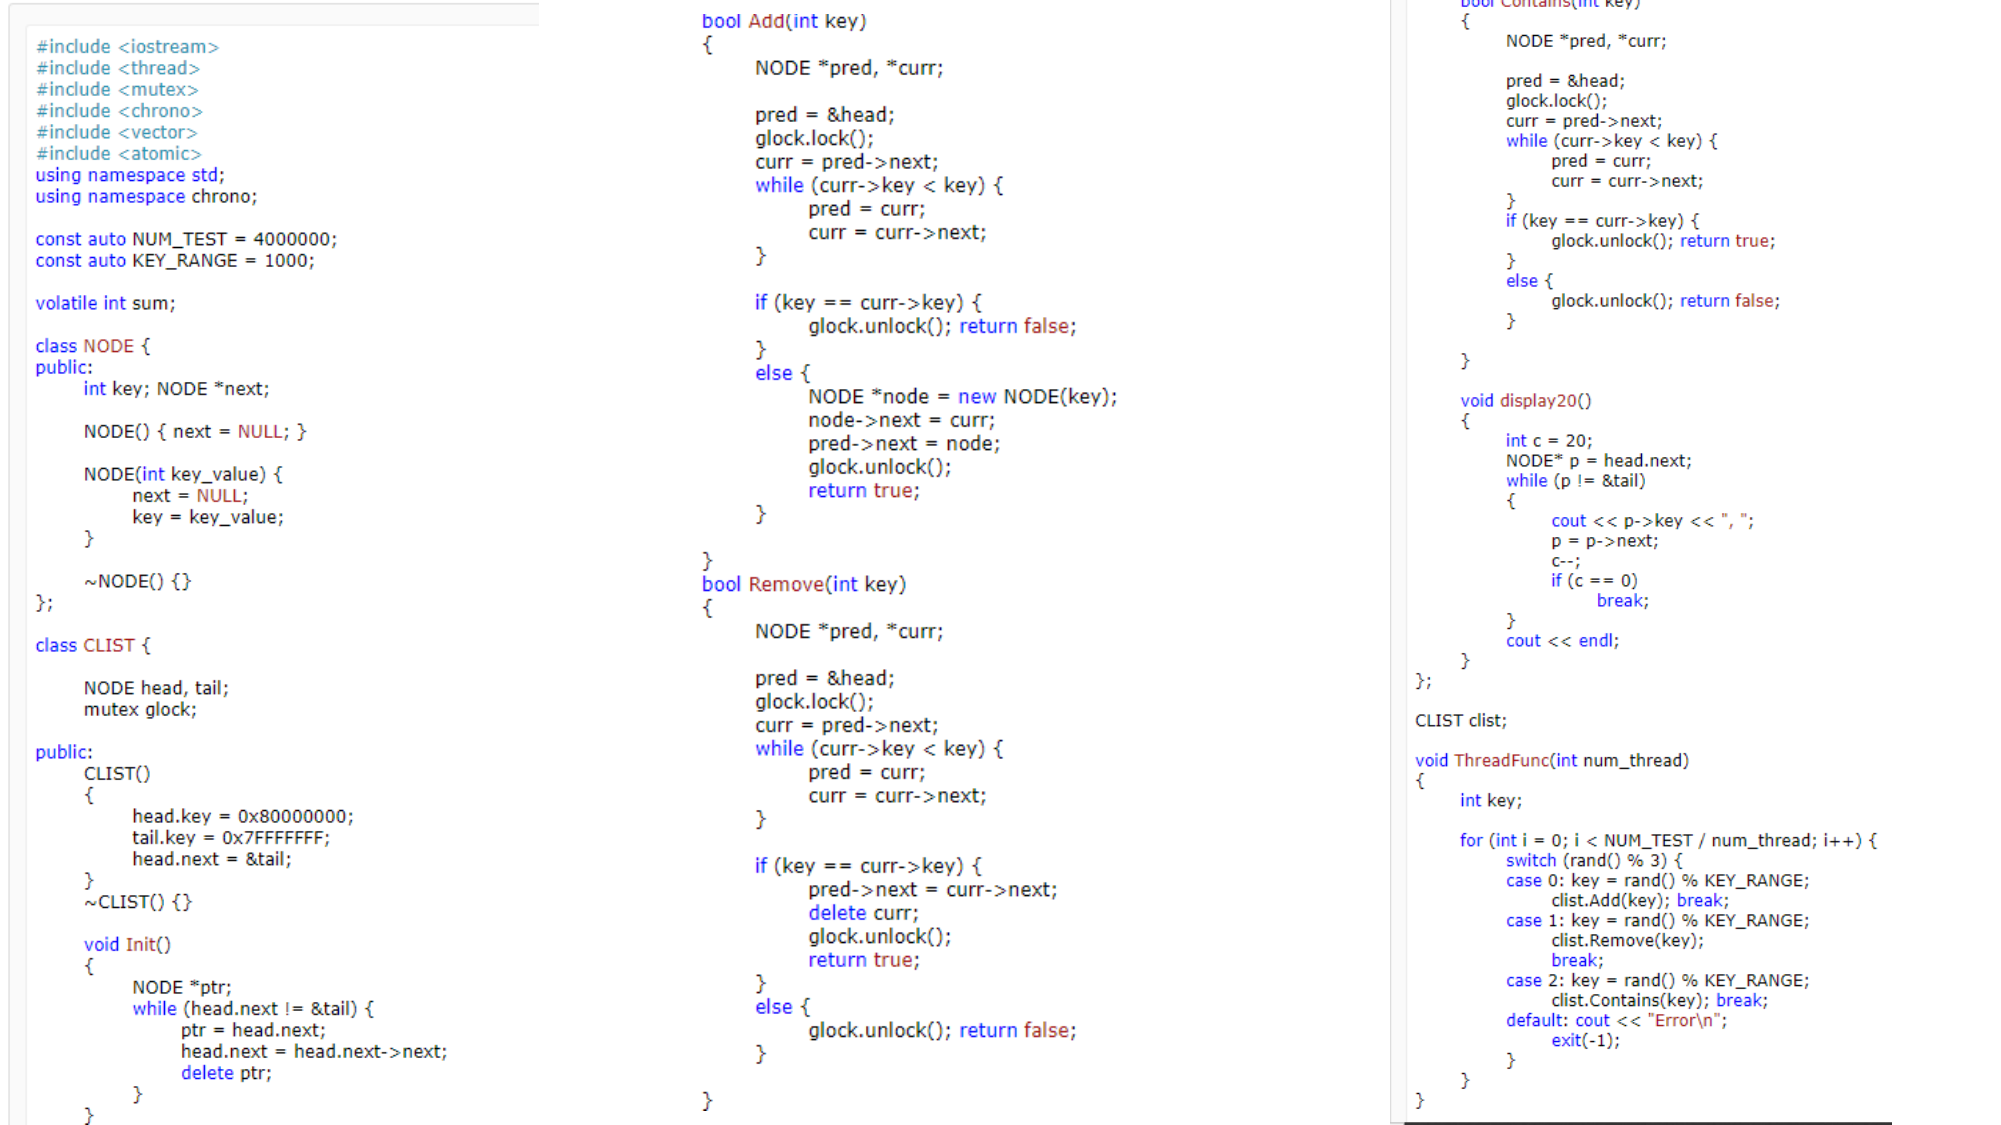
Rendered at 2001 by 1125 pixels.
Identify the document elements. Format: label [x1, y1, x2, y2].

picture [641, 14, 1161, 1111]
picture [0, 0, 539, 1125]
picture [1390, 0, 1892, 1125]
